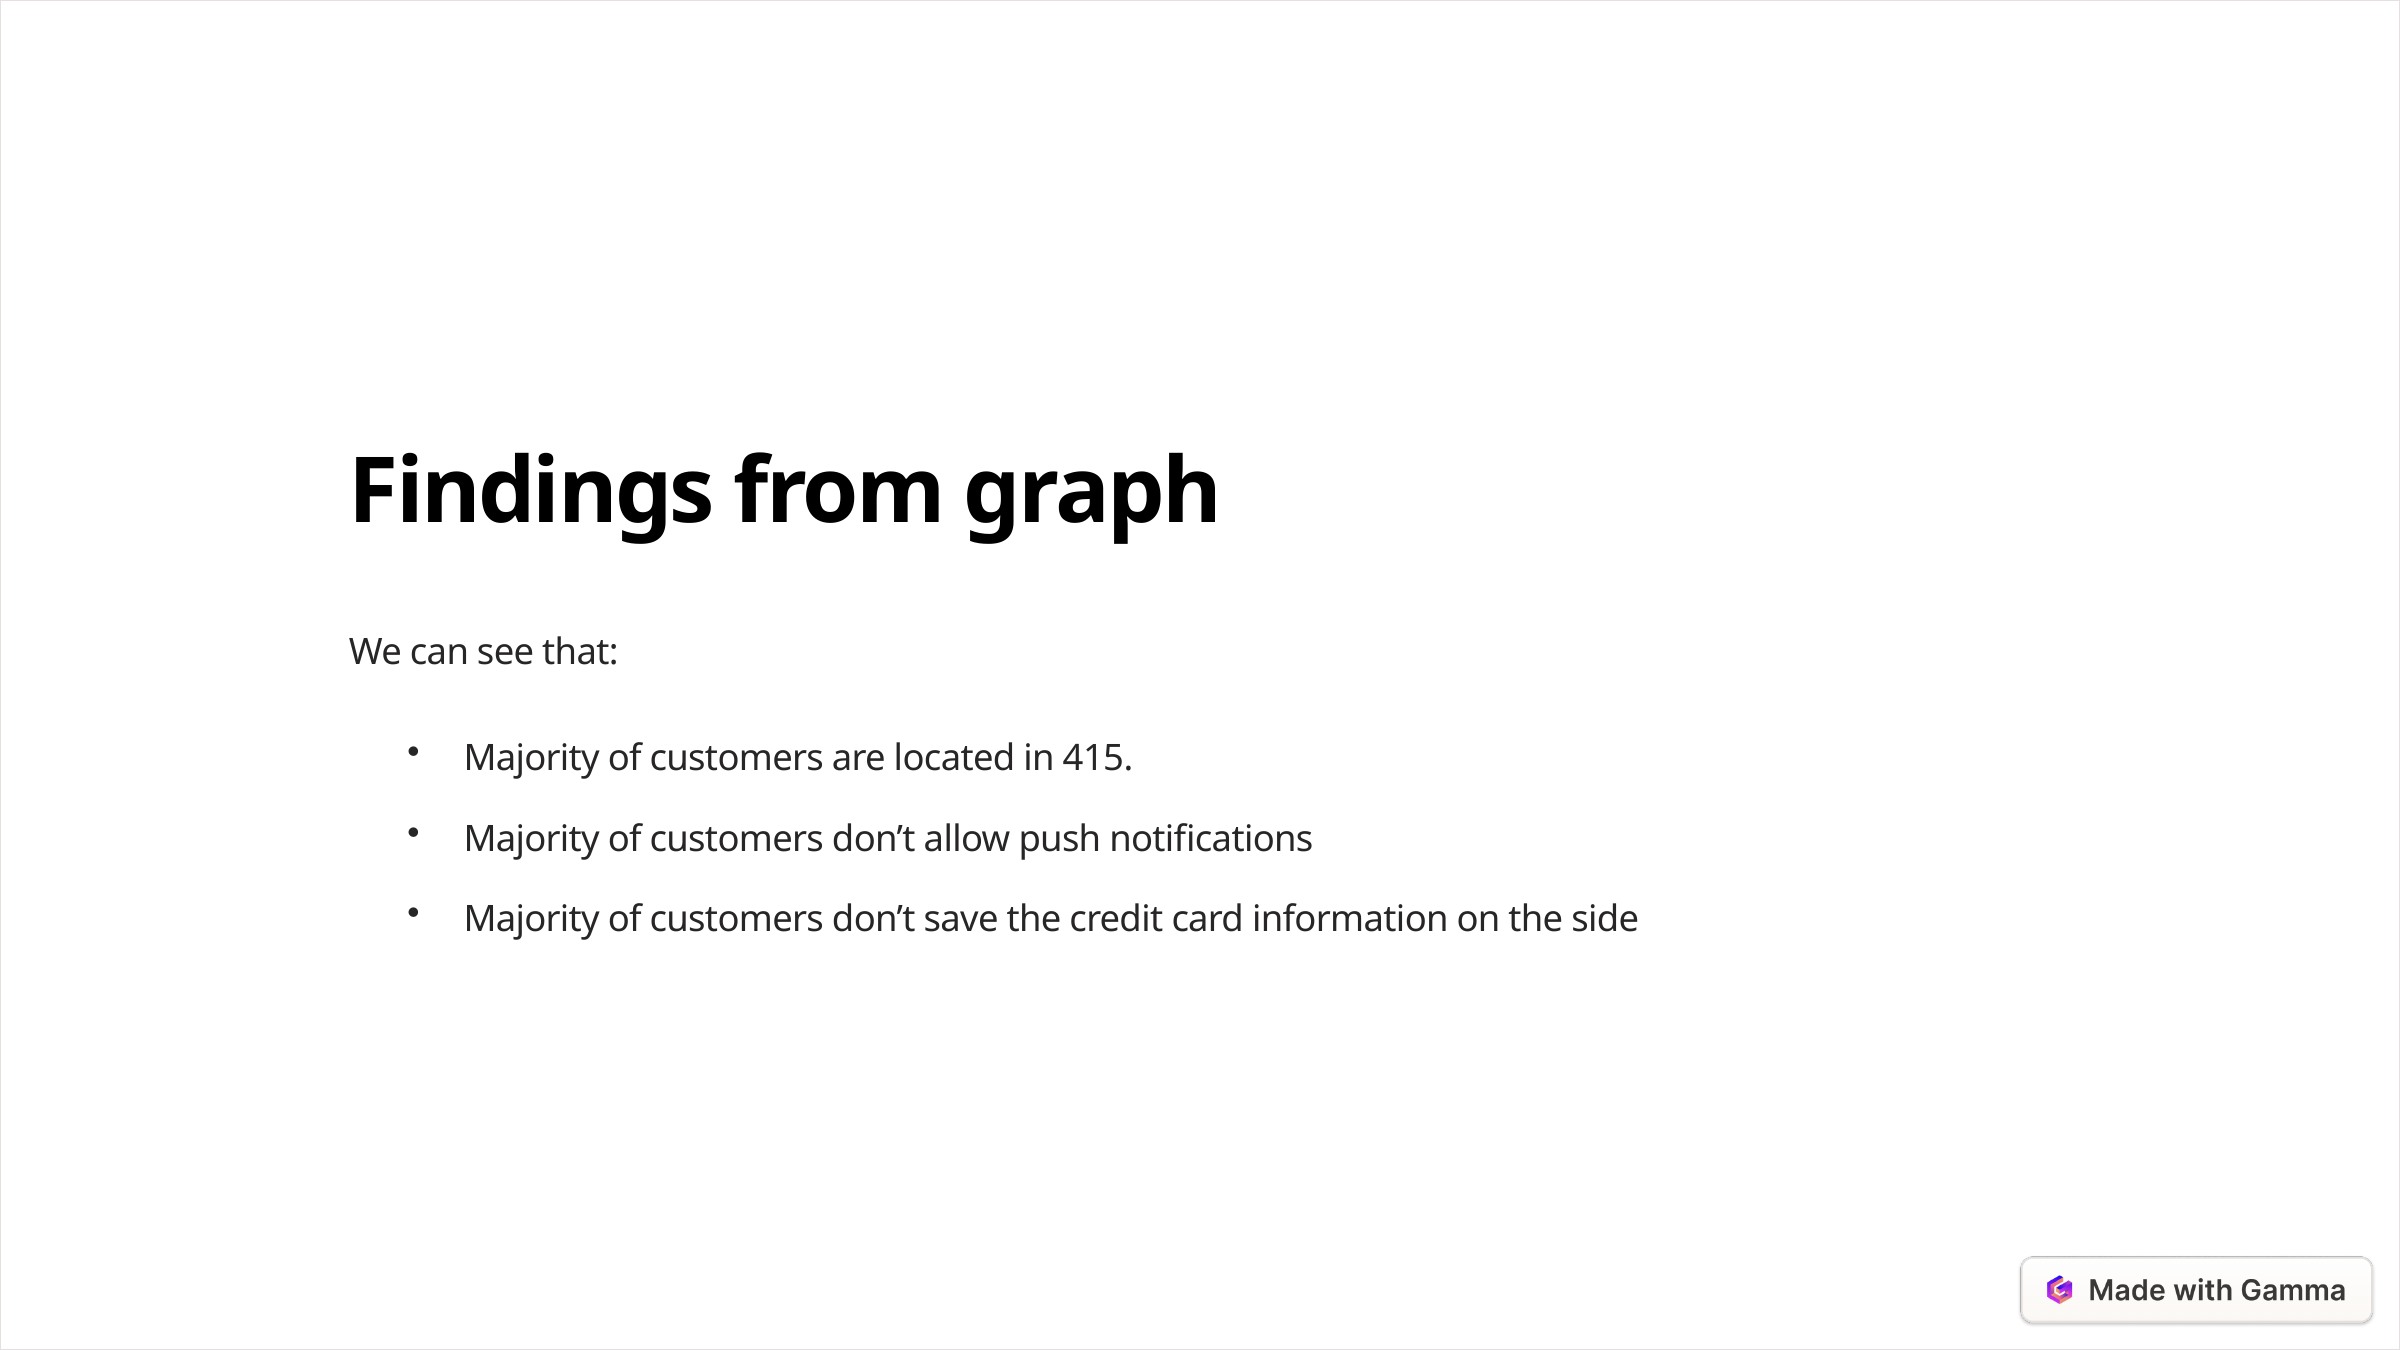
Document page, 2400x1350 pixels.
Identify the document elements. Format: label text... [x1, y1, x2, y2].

text_box Majority of customers are located in 415. [392, 705, 2066, 771]
text_box Majority of customers don’t allow push notifications [392, 785, 2066, 851]
text_box We can see that: [334, 605, 2066, 665]
text_box Findings from graph [334, 418, 1178, 533]
text_box [0, 0, 2400, 1350]
text_box Majority of customers don’t save the credit card information on the side [392, 865, 2066, 931]
picture [2008, 1244, 2385, 1335]
